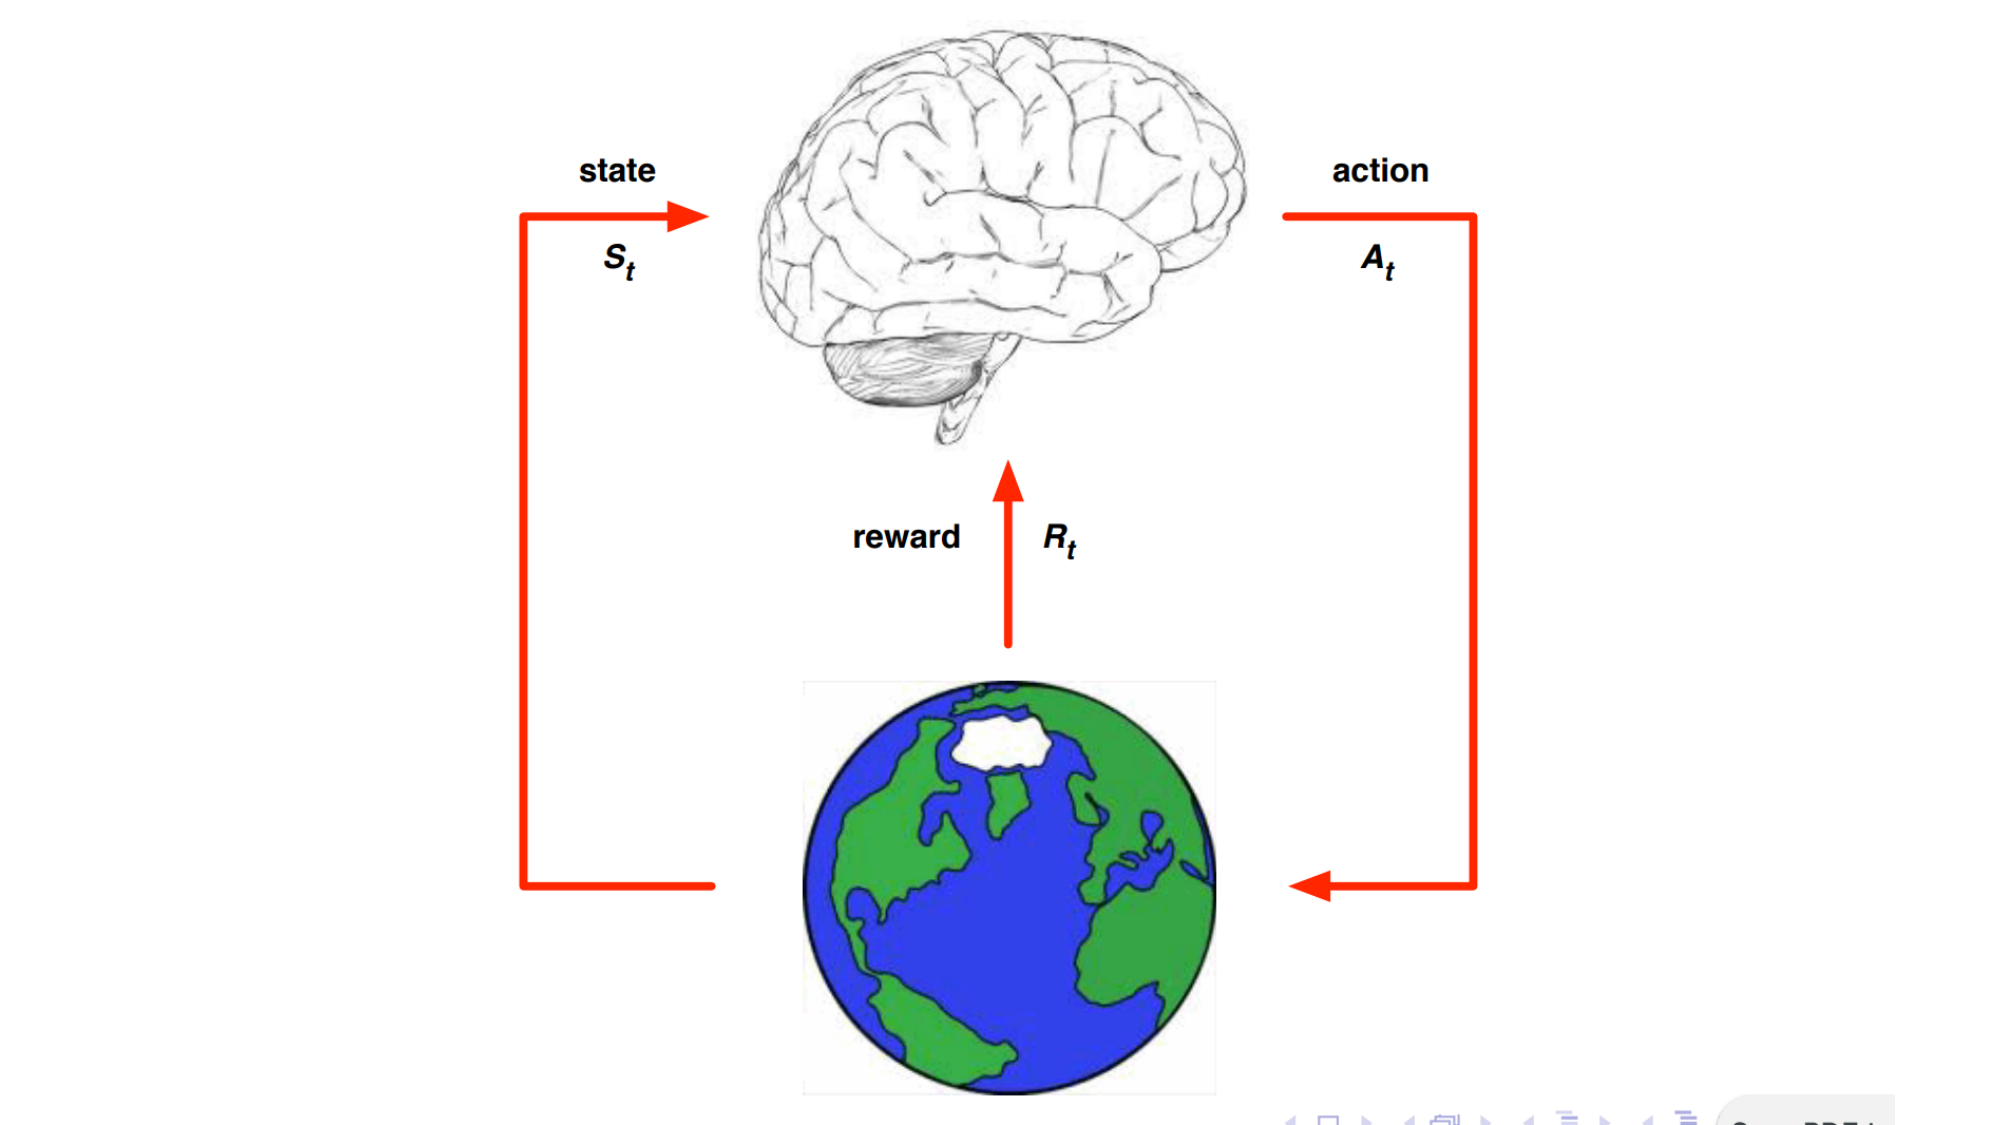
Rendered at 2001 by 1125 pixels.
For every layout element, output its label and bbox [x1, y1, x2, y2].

list [105, 0, 1894, 1125]
